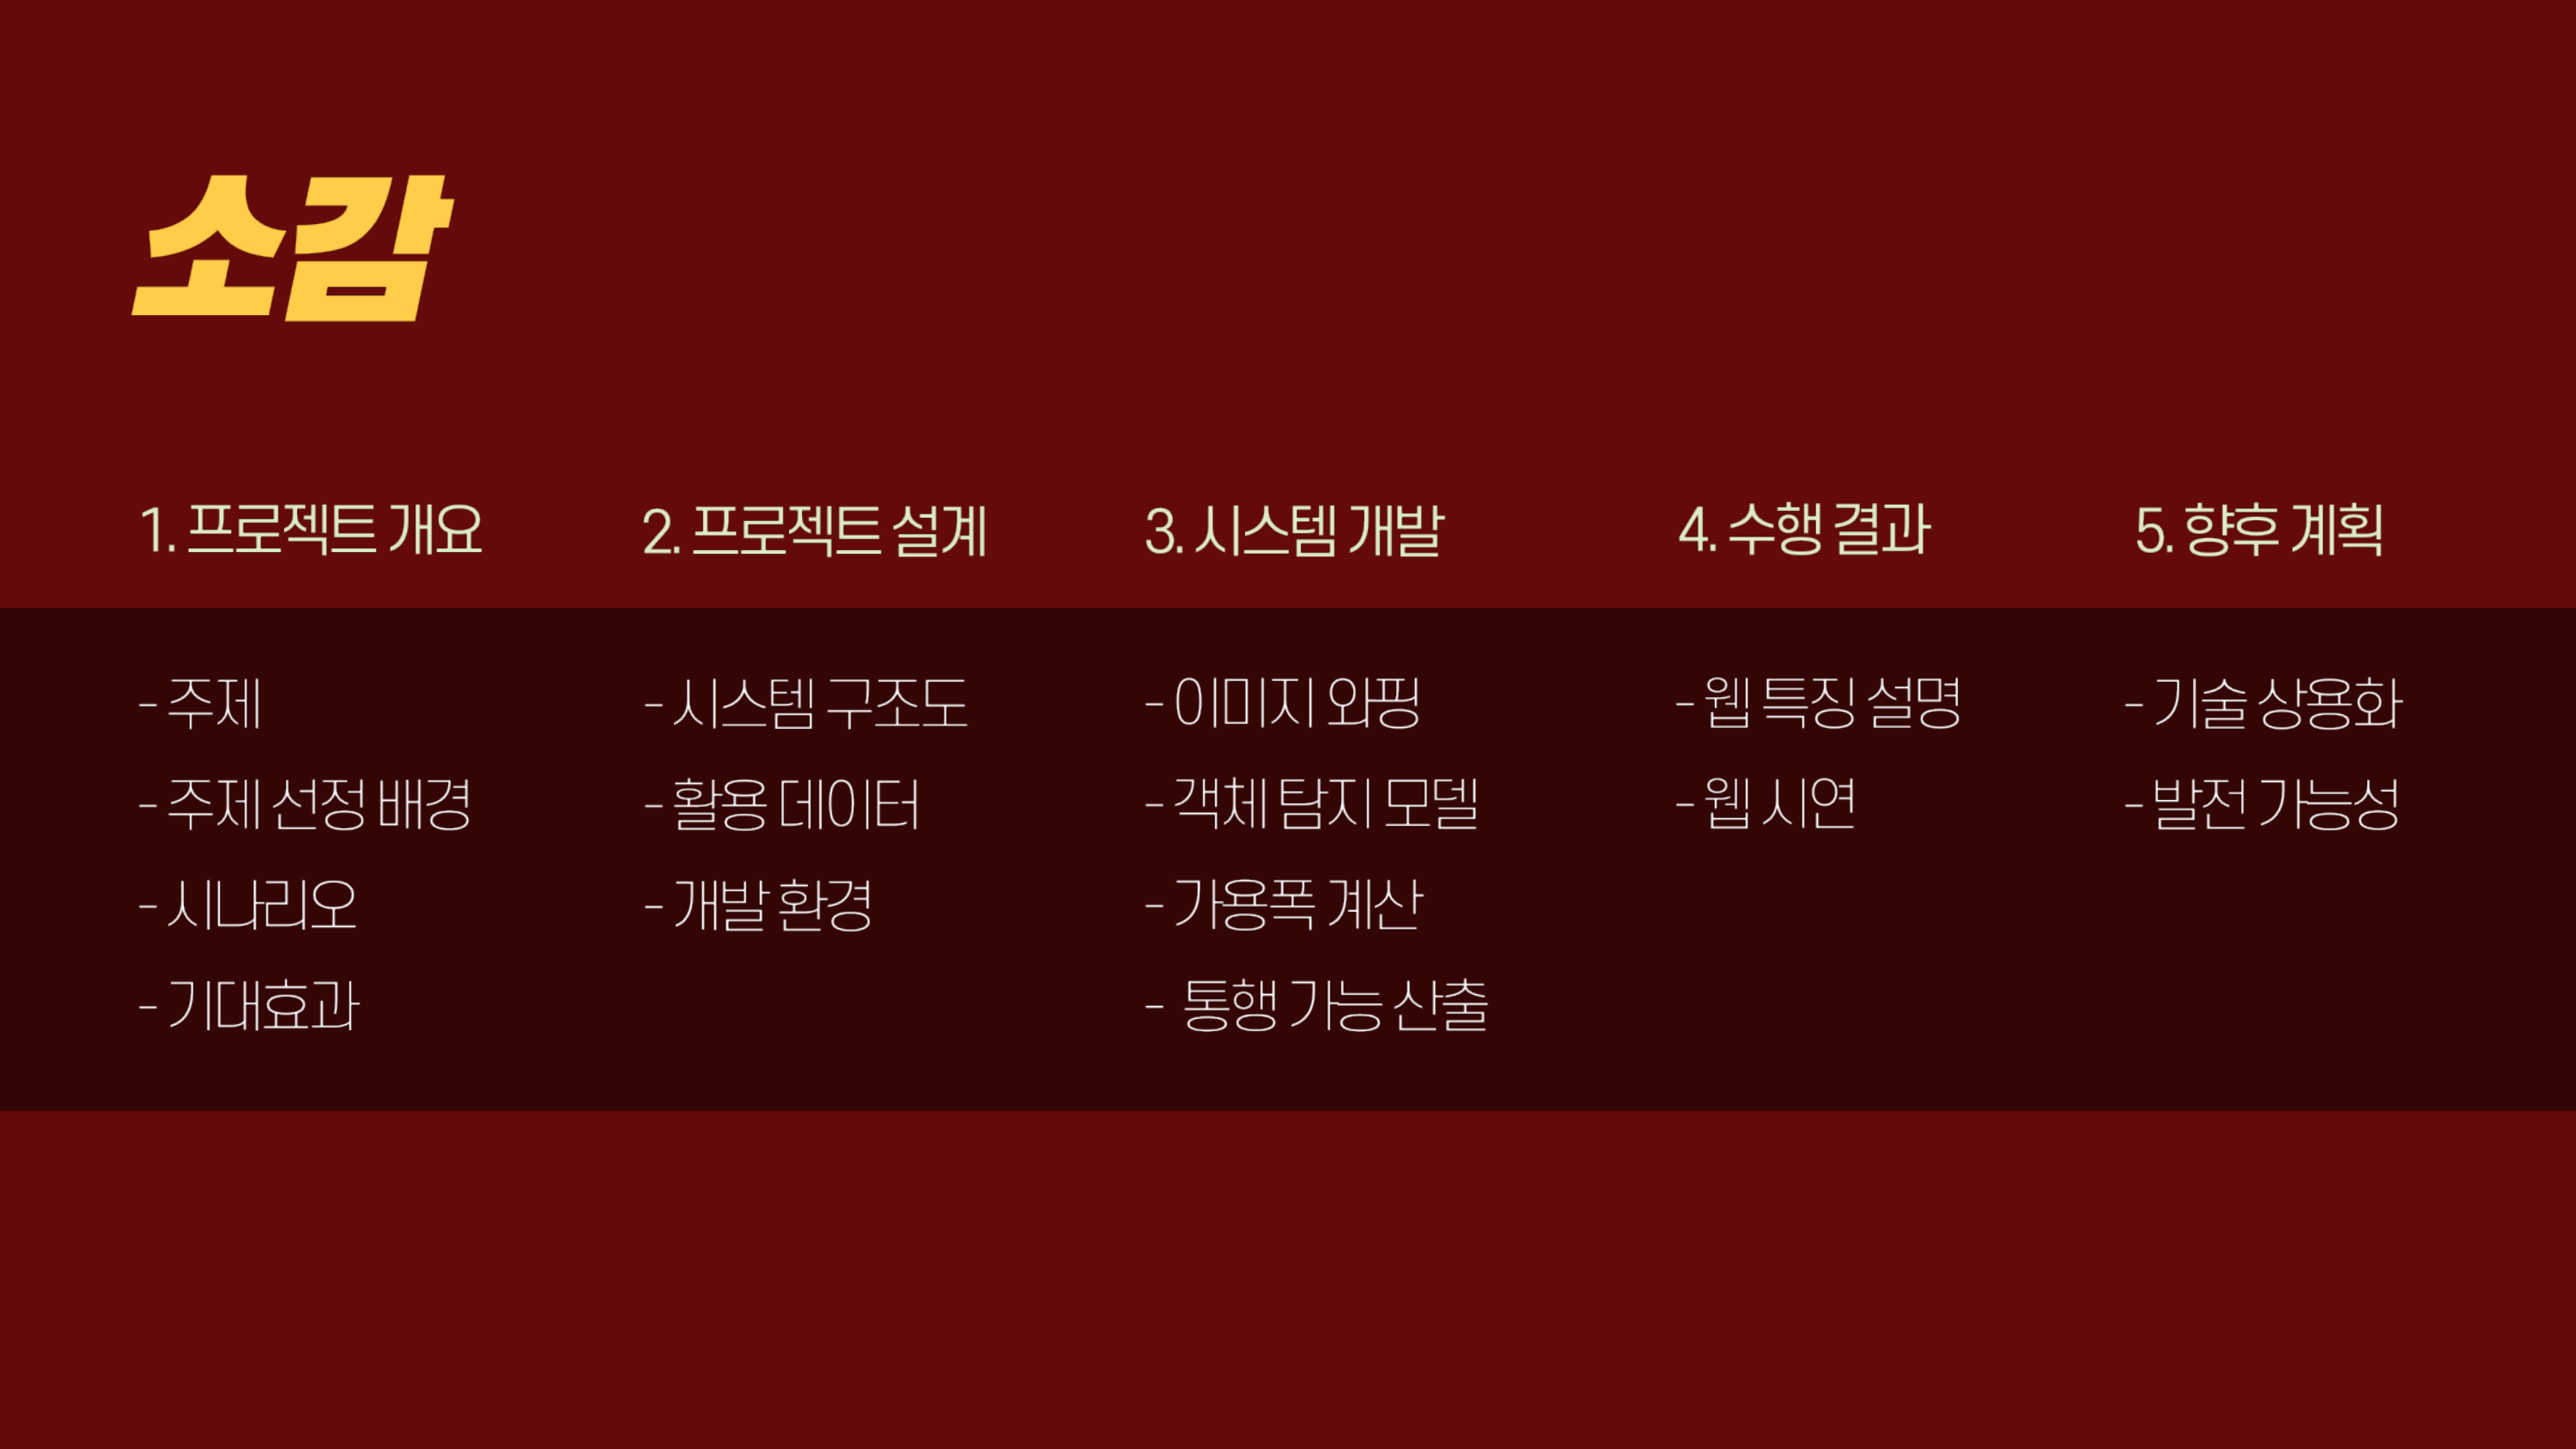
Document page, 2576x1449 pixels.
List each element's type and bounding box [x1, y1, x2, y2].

picture [633, 657, 995, 959]
picture [1135, 482, 1477, 584]
picture [632, 482, 1011, 584]
picture [1668, 482, 1953, 595]
picture [2124, 482, 2408, 583]
picture [1134, 656, 1517, 1058]
picture [1665, 656, 1988, 857]
picture [128, 657, 498, 1058]
picture [88, 103, 518, 409]
picture [127, 482, 508, 583]
picture [2113, 657, 2432, 858]
text_box [0, 607, 2576, 1113]
